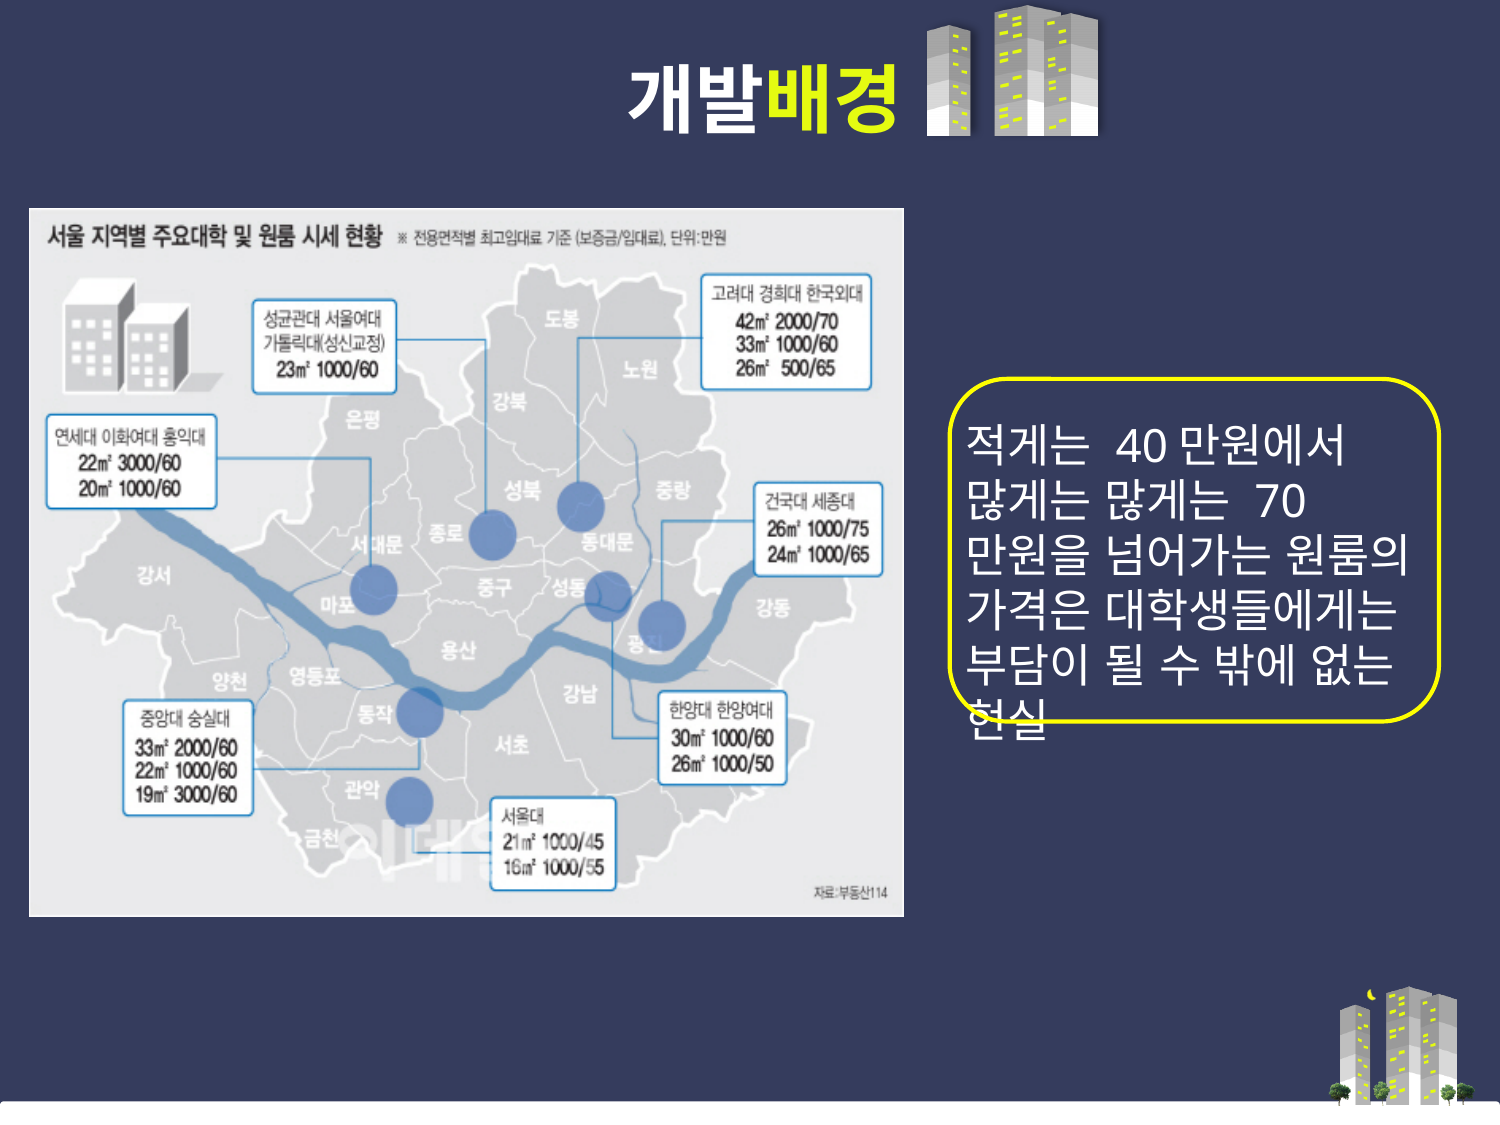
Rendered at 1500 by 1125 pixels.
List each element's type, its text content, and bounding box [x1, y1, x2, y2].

picture [29, 207, 904, 918]
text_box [1328, 986, 1475, 1107]
text_box [0, 1099, 1500, 1125]
picture [926, 5, 1098, 136]
text_box [947, 376, 1442, 724]
text_box 개발배경 [389, 45, 1140, 150]
text_box 적게는 40만원에서 많게는 많게는 70만원을 넘어가는 원룸의 가격은 대학생들에게는 부담이 될 수 밖에 없는 현실 [951, 408, 1448, 754]
